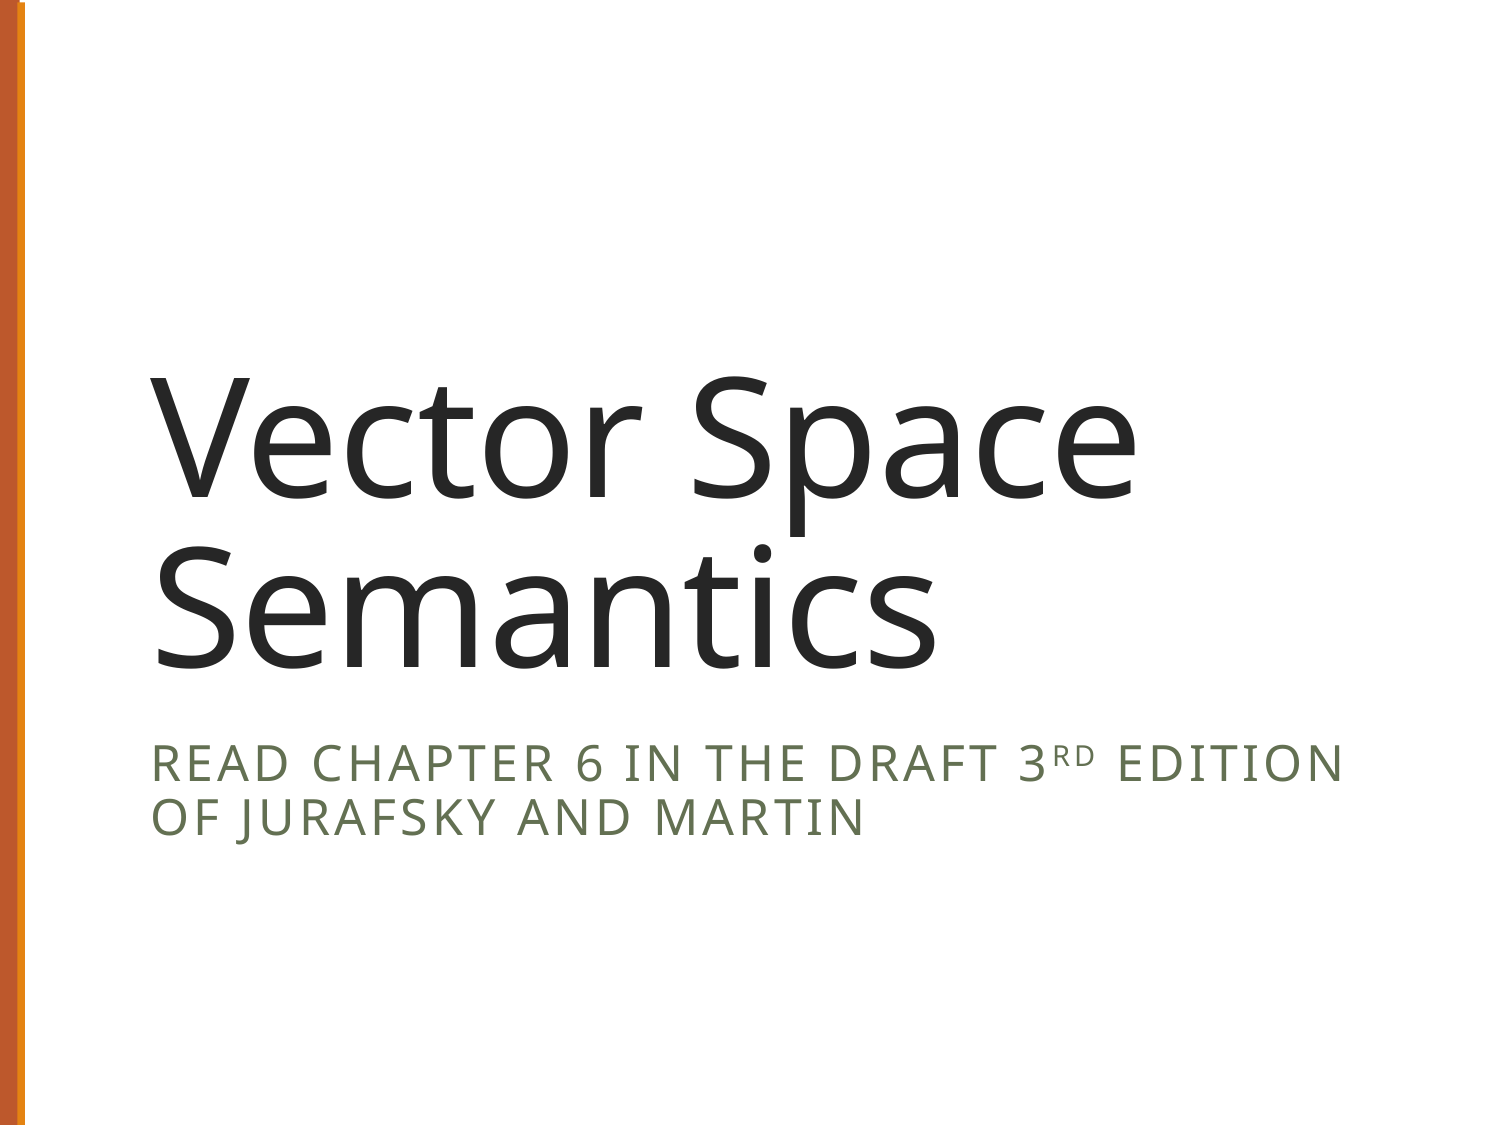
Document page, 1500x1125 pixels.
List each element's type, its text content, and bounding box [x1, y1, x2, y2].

subtitle Read Chapter 6 in the draft 3rd edition of Jurafsky and Martin [135, 730, 1373, 919]
title Vector Space Semantics [135, 124, 1373, 710]
